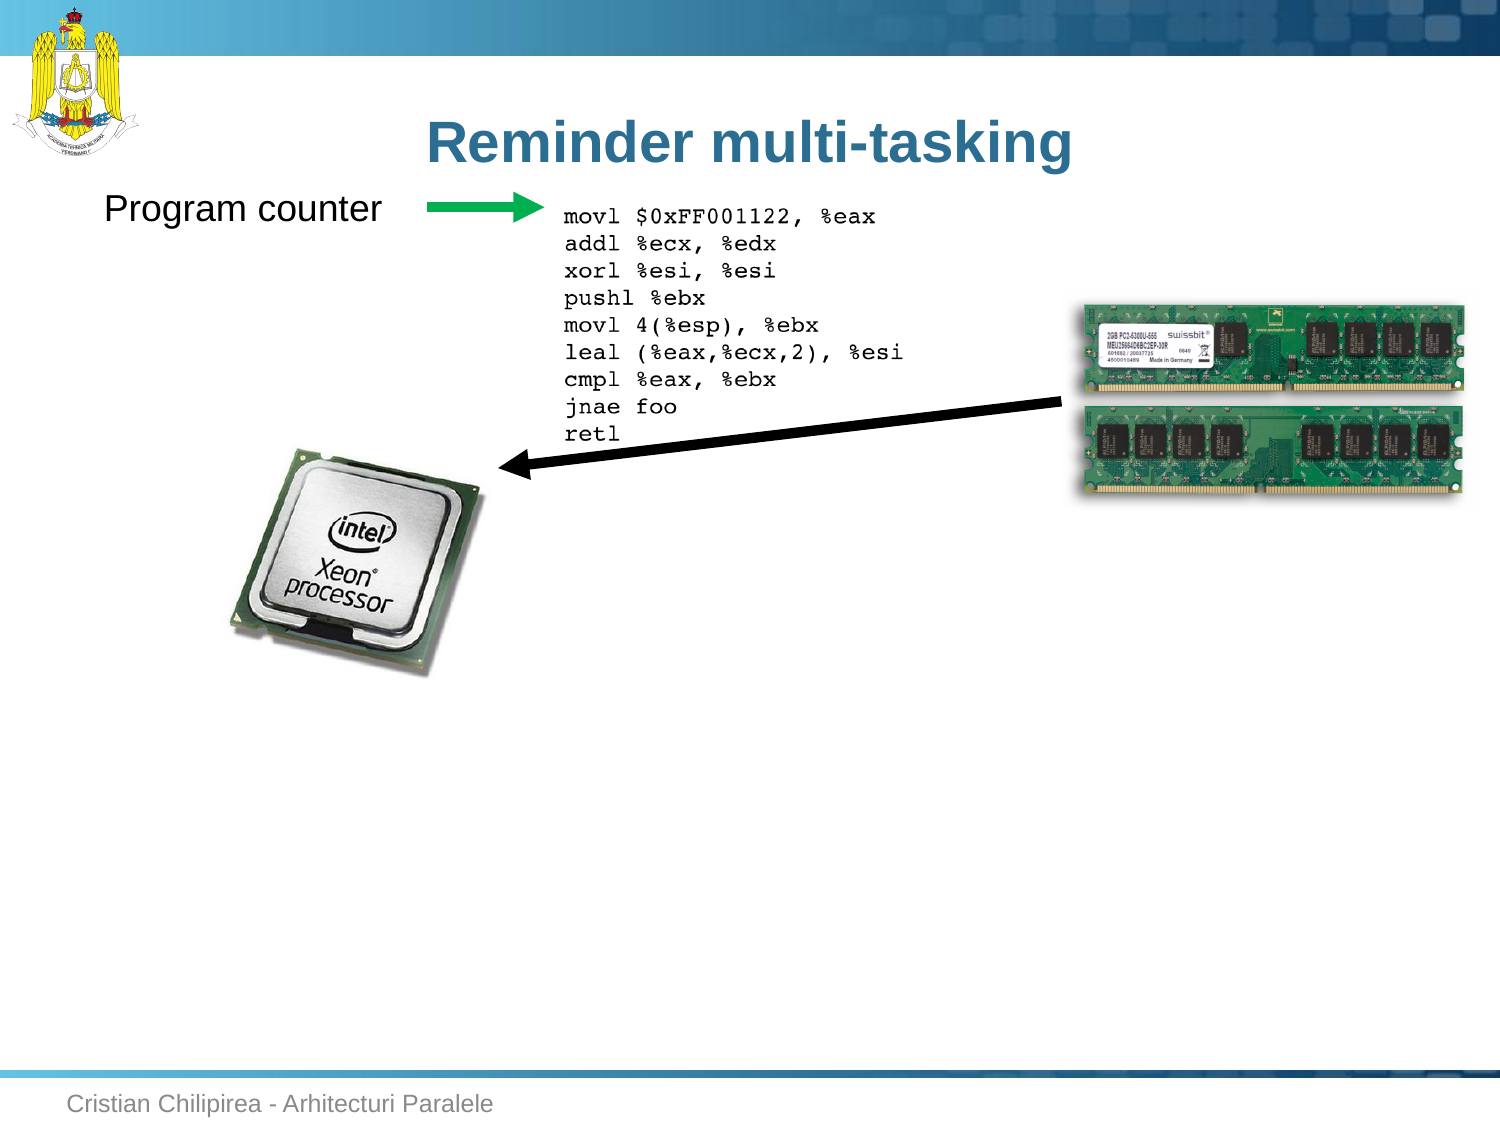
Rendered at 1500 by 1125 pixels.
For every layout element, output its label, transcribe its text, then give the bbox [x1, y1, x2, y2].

picture [559, 206, 908, 401]
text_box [497, 401, 1062, 469]
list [208, 413, 504, 710]
picture [0, 0, 1500, 156]
picture [1061, 291, 1482, 511]
text_box Program counter [88, 176, 398, 237]
picture [0, 1070, 1500, 1078]
footer Cristian Chilipirea - Arhitecturi Paralele [51, 1083, 1157, 1125]
title Reminder multi-tasking [51, 102, 1449, 178]
